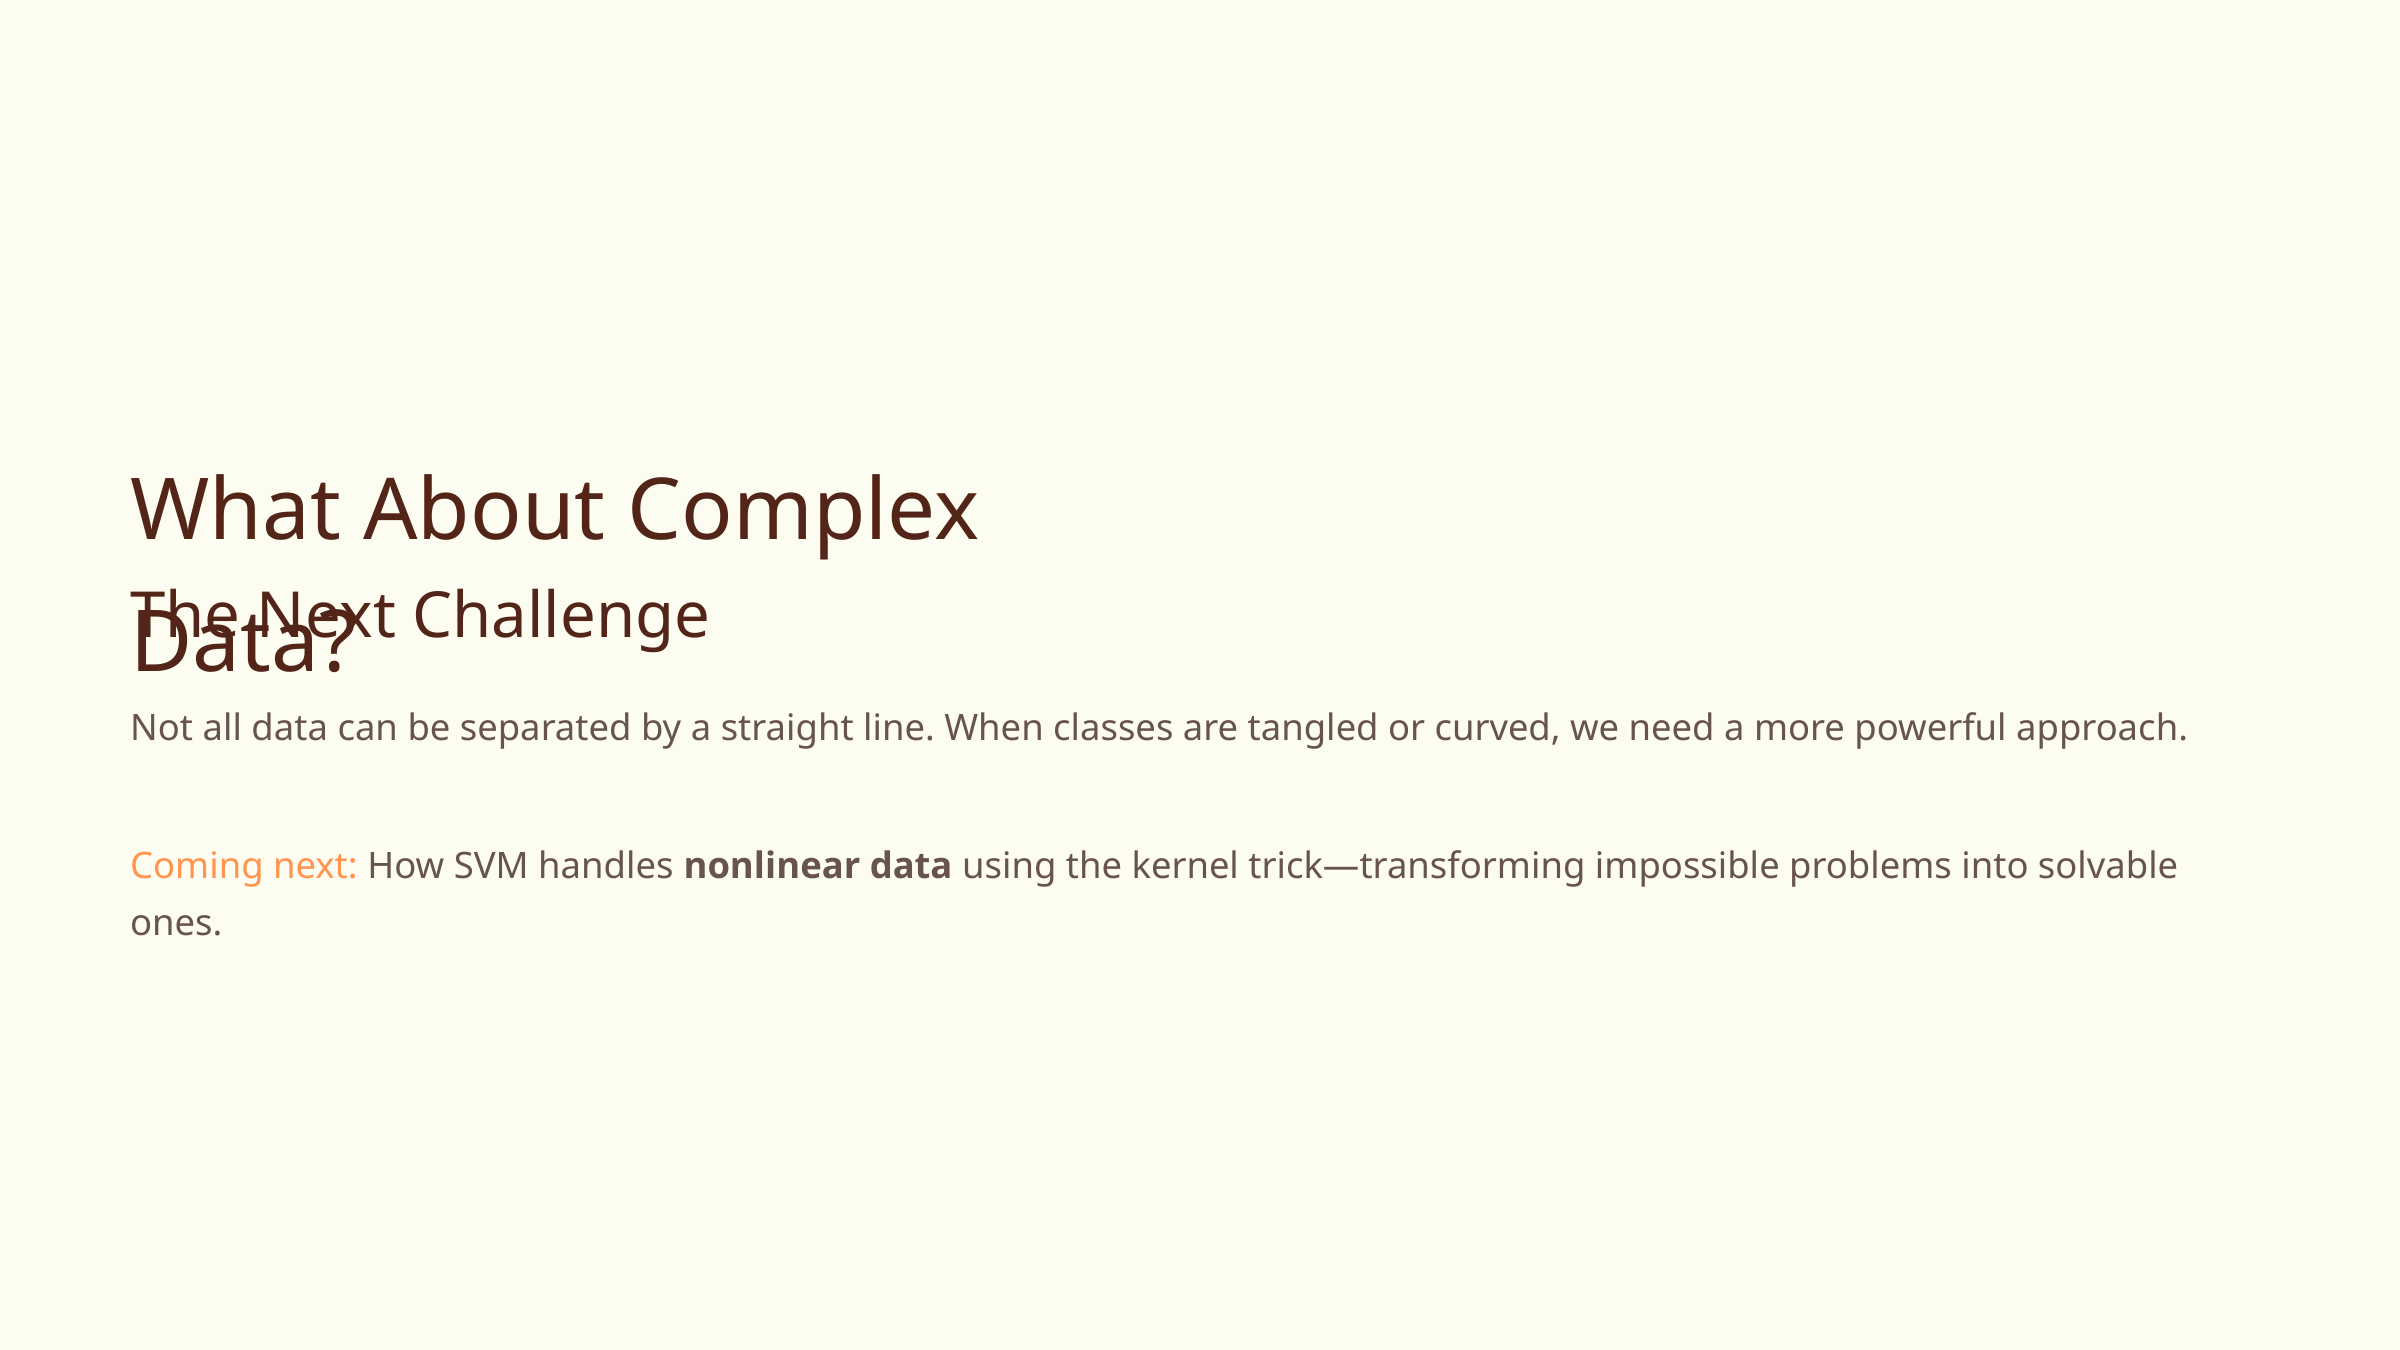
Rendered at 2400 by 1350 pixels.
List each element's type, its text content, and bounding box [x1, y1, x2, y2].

text_box The Next Challenge [130, 550, 773, 635]
text_box What About Complex Data? [130, 424, 1224, 536]
text_box Coming next: How SVM handles nonlinear data using the kernel trick—transforming impossible problems into solvable ones. [130, 828, 2270, 926]
text_box Not all data can be separated by a straight line. When classes are tangled or curved, we need a more powerful approach. [130, 689, 2270, 787]
